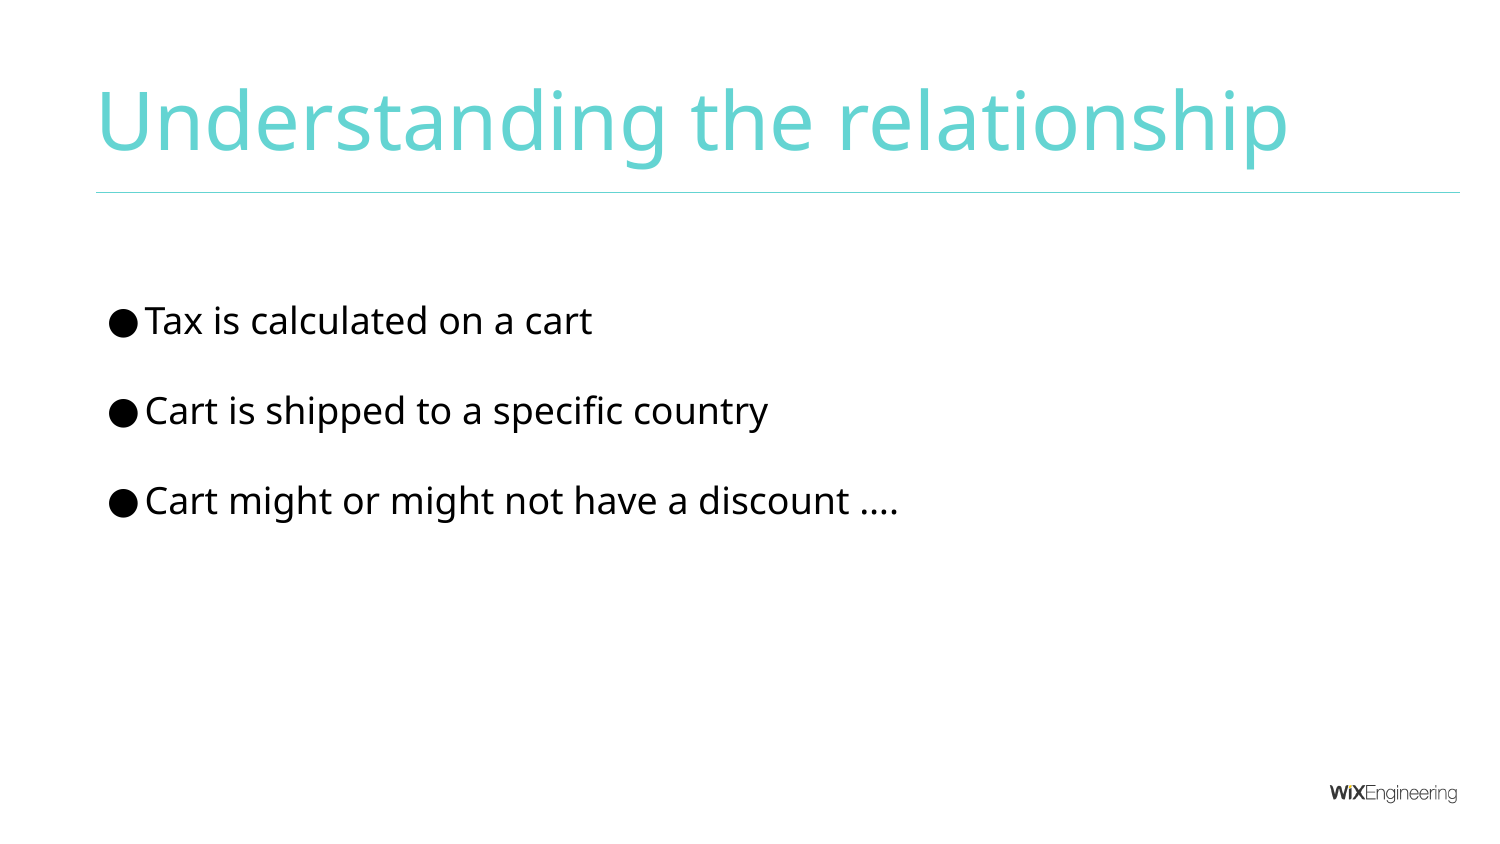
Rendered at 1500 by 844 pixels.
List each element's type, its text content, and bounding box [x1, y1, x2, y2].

text_box Understanding the relationship [80, 54, 1365, 183]
text_box Tax is calculated on a cart Cart is shipped to a specific country Cart might or might not have a discount …. [54, 236, 1077, 537]
picture [1322, 775, 1466, 810]
